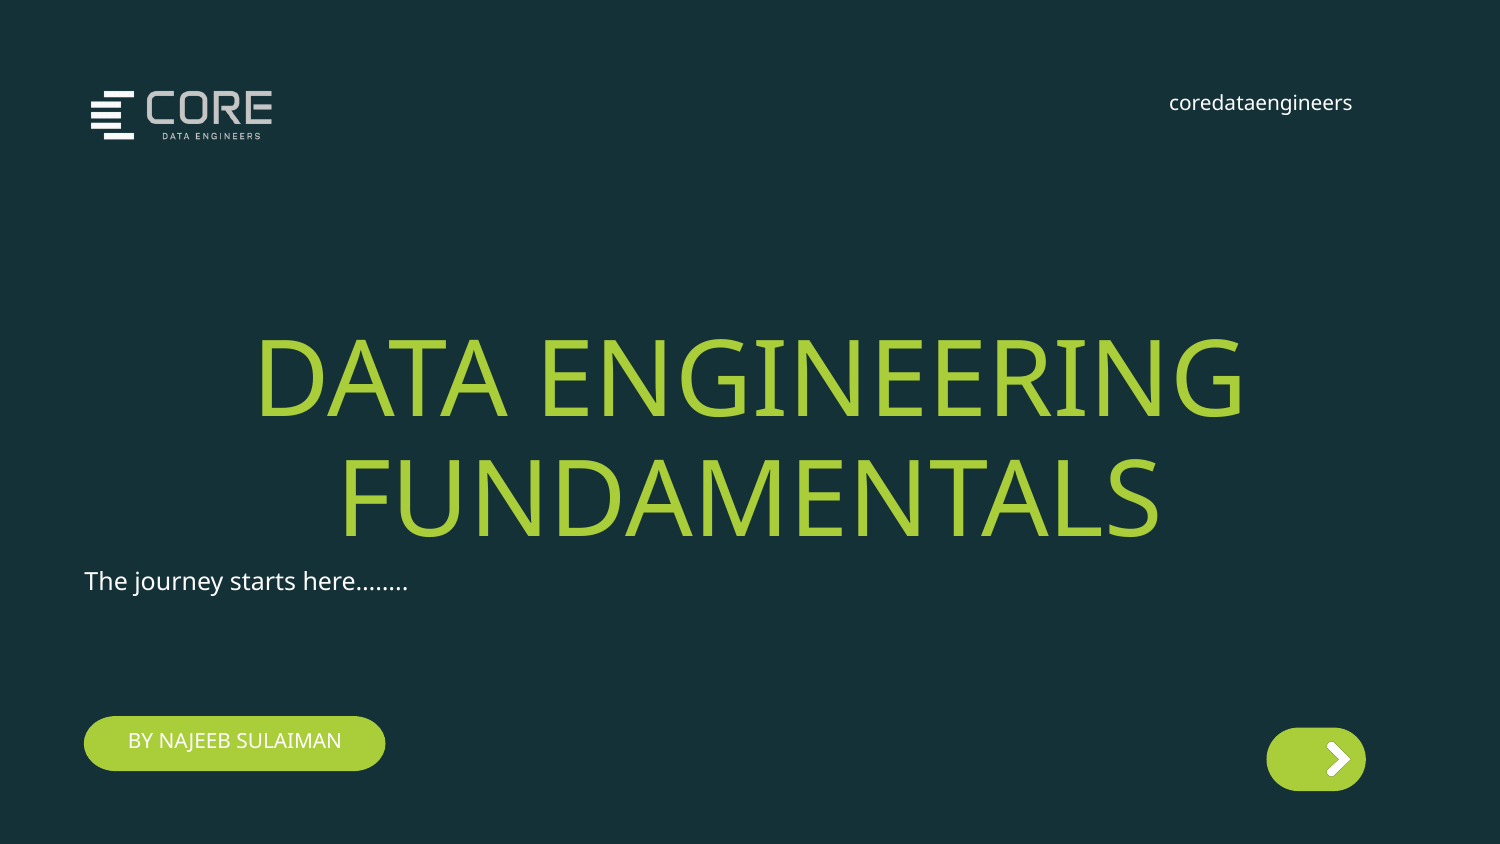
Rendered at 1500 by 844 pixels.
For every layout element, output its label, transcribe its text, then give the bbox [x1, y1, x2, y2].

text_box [83, 695, 386, 792]
text_box The journey starts here…….. [84, 546, 810, 644]
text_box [1266, 709, 1367, 792]
text_box coredataengineers [1169, 84, 1366, 144]
text_box [84, 84, 278, 146]
text_box DATA ENGINEERING FUNDAMENTALS [83, 320, 1417, 561]
